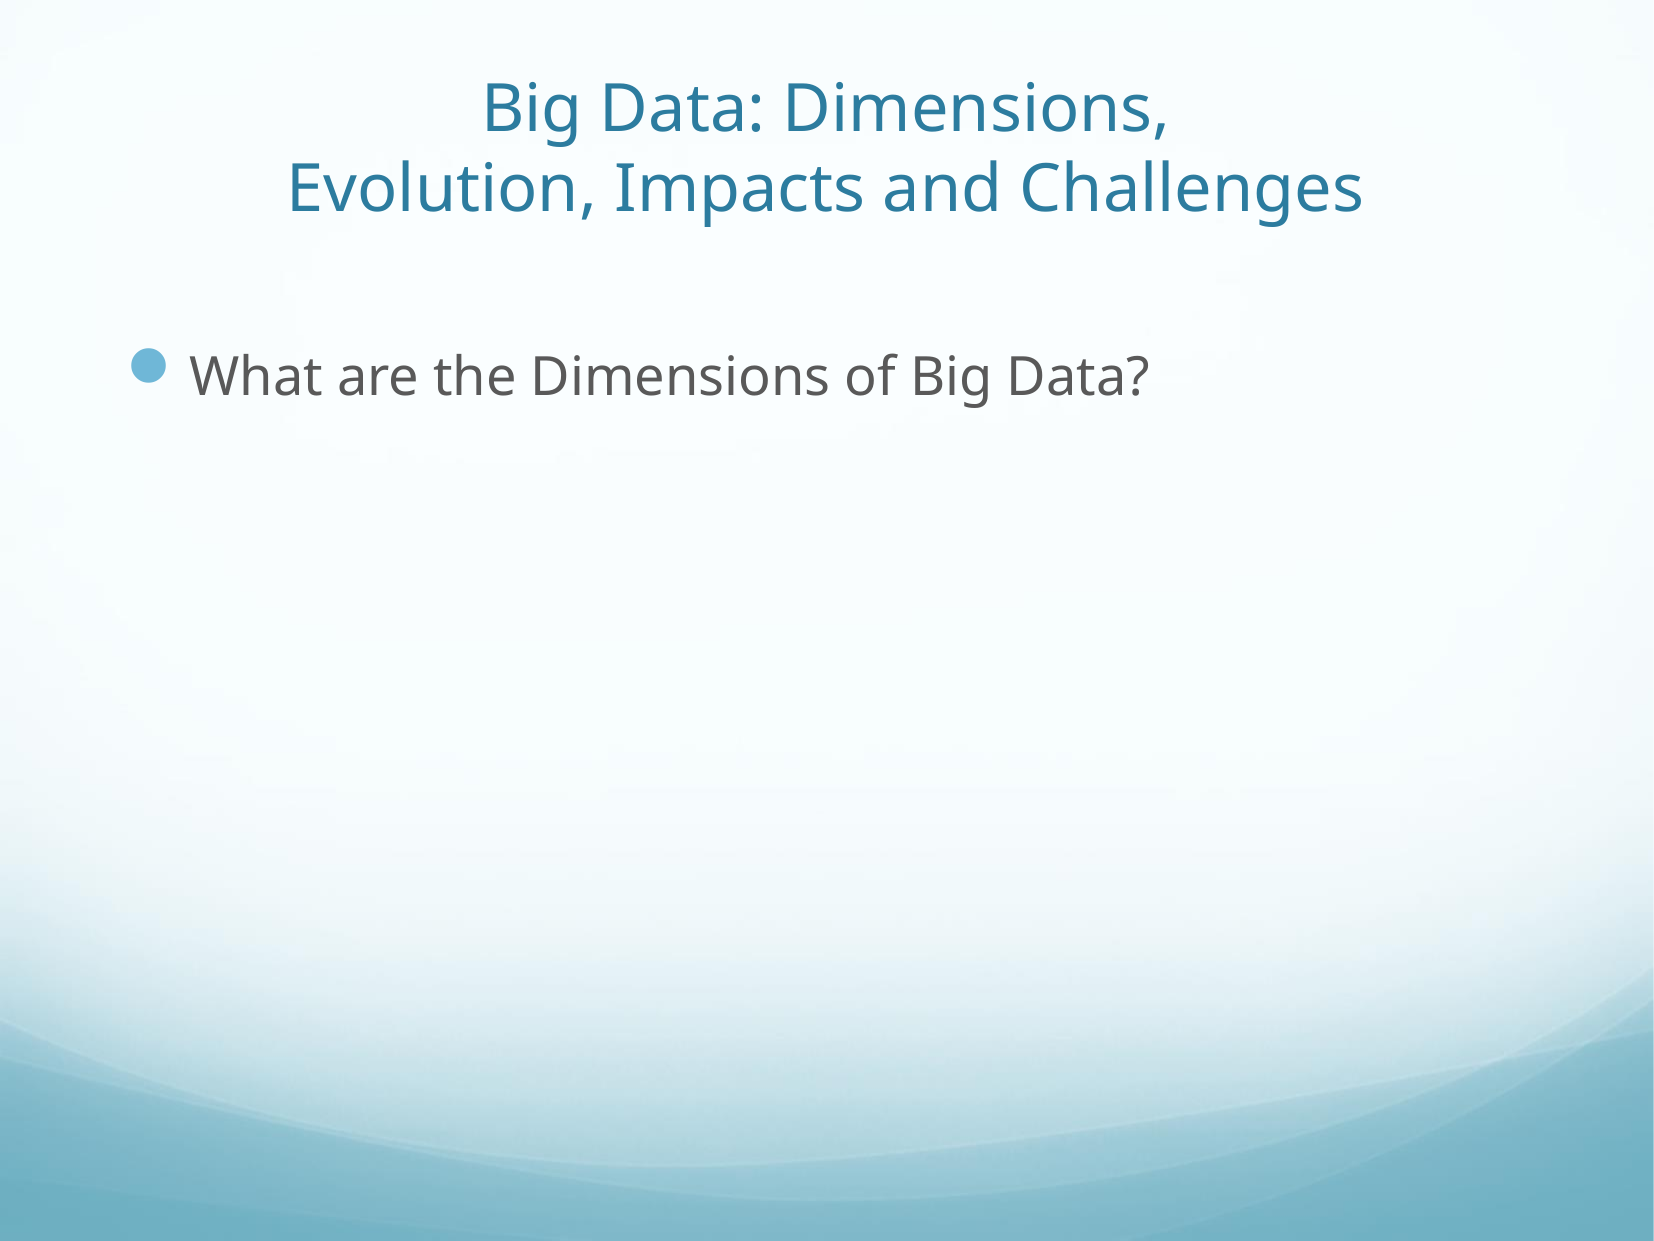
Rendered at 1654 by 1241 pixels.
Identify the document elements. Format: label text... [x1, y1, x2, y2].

picture [0, 0, 1654, 1241]
title Big Data: Dimensions, Evolution, Impacts and Challenges [99, 0, 1554, 233]
list What are the Dimensions of Big Data? [109, 332, 1565, 1118]
